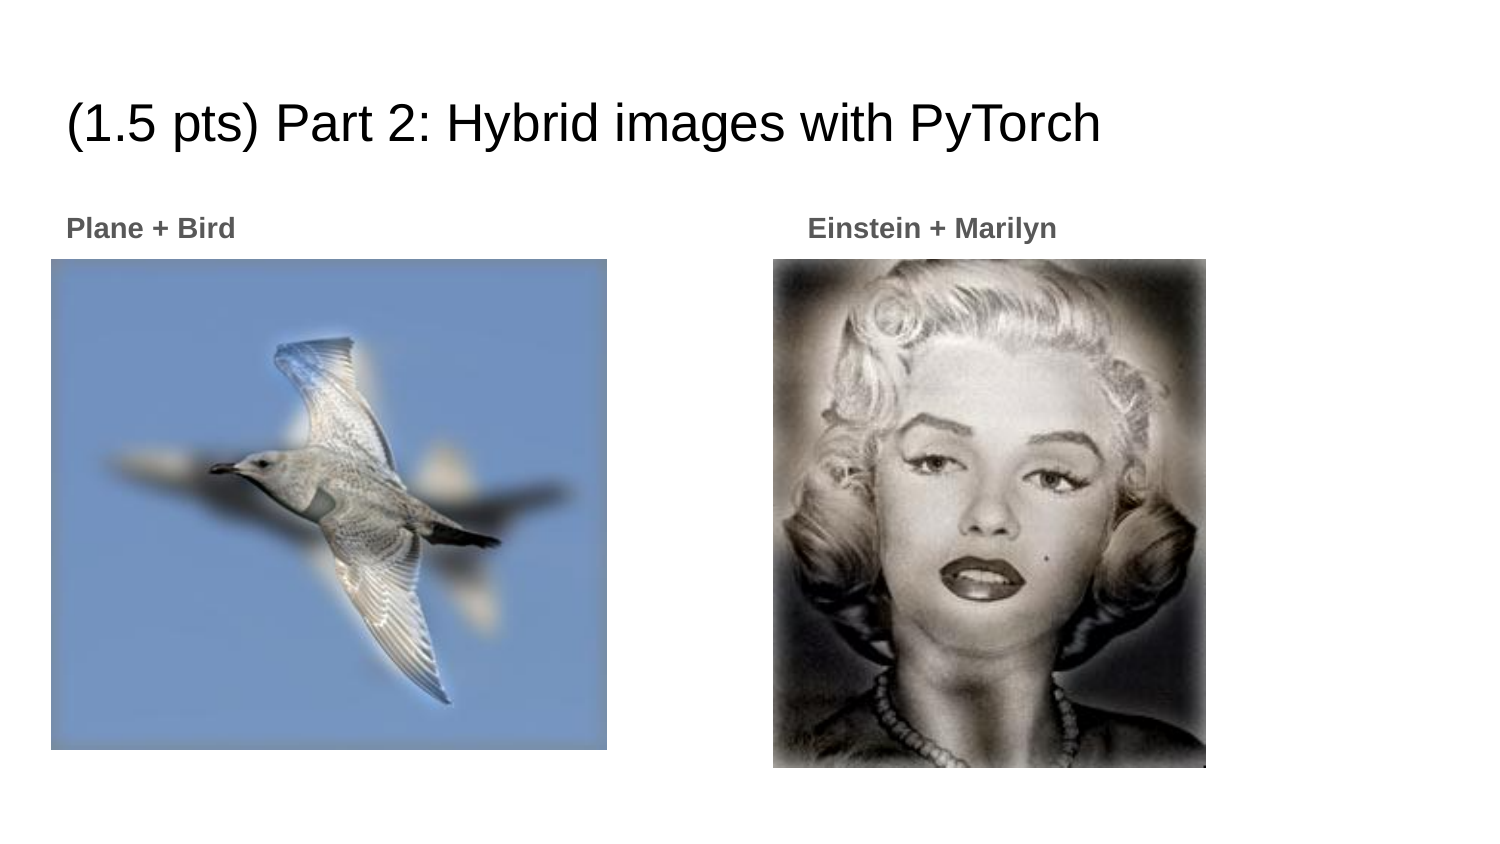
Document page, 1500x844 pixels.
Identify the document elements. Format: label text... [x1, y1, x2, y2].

list Einstein + Marilyn [insert your hybrid image here] [792, 188, 1450, 750]
picture [773, 259, 1206, 768]
picture [50, 259, 607, 750]
title (1.5 pts) Part 2: Hybrid images with PyTorch [50, 72, 1450, 168]
list Plane + Bird [insert your hybrid image here] [50, 188, 708, 750]
